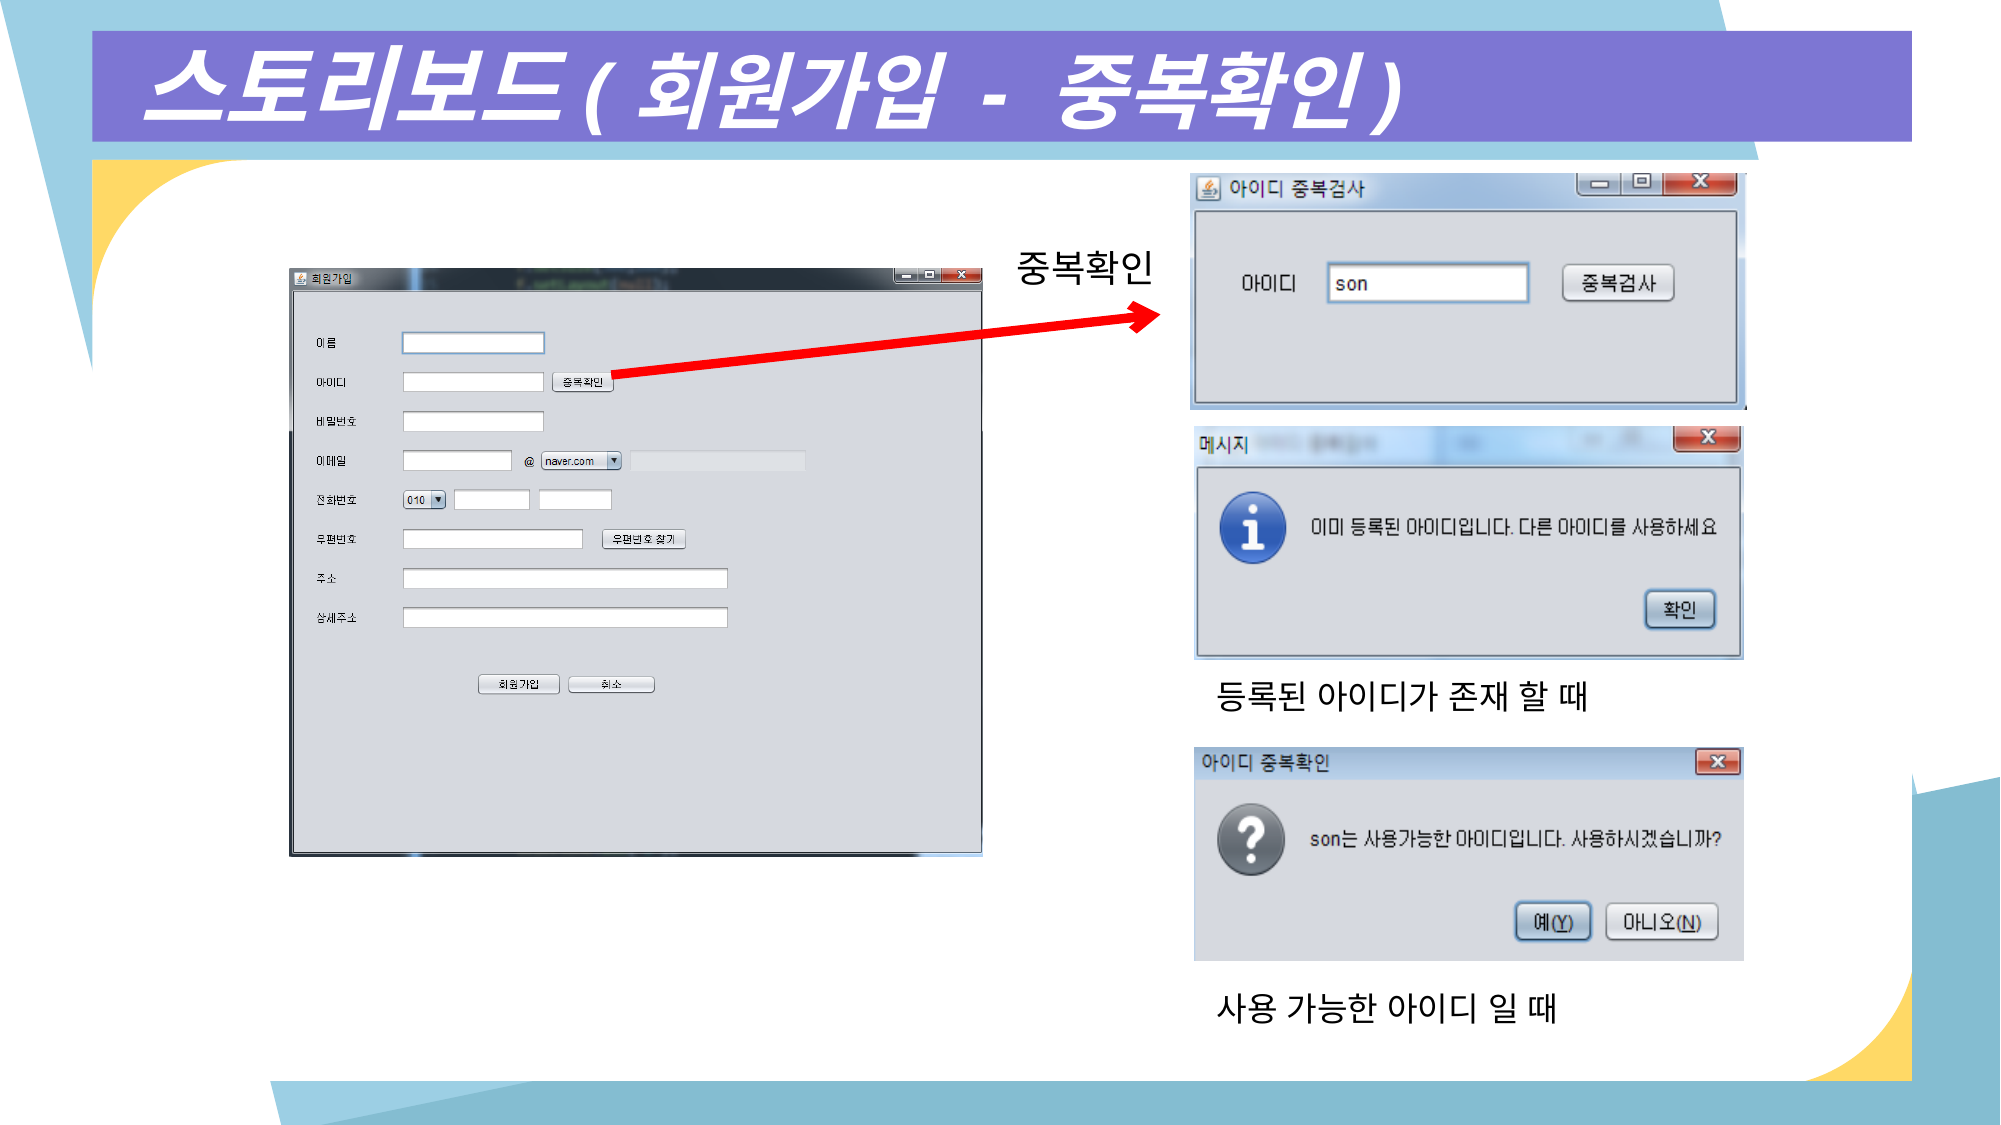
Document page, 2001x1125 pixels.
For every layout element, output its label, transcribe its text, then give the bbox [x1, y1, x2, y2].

text_box [269, 1081, 523, 1125]
picture [1194, 426, 1744, 660]
text_box 스토리보드(회원가입 - 중복확인) [91, 30, 1913, 143]
text_box [320, 775, 2000, 1125]
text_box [92, 159, 1912, 1081]
text_box [0, 0, 1760, 373]
text_box [1912, 768, 1918, 793]
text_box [611, 314, 1161, 375]
picture [1190, 174, 1747, 410]
picture [289, 268, 983, 857]
picture [1194, 747, 1744, 961]
